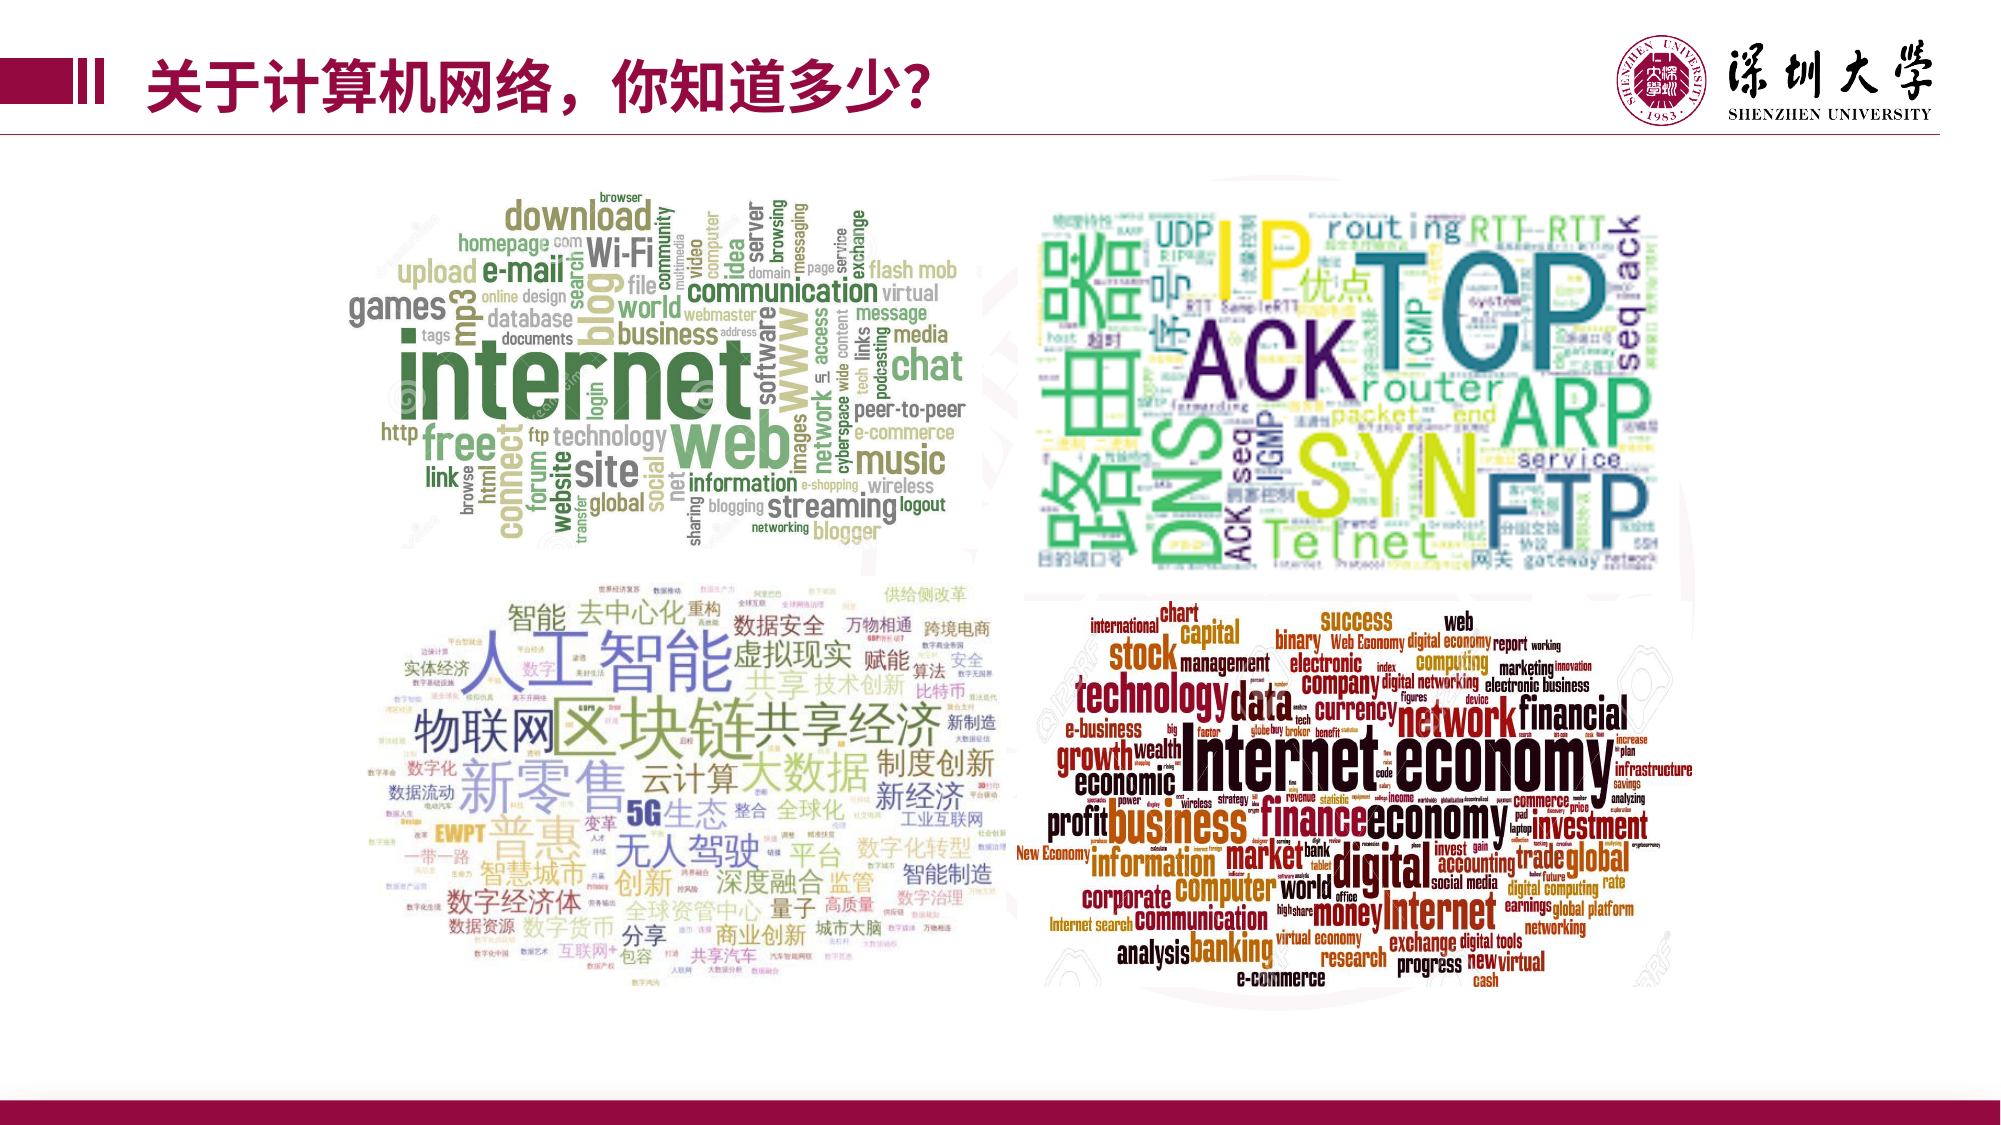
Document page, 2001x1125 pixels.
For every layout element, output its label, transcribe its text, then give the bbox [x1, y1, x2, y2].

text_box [0, 59, 103, 104]
picture [346, 0, 1973, 1055]
text_box 关于计算机网络，你知道多少？ [145, 40, 962, 128]
